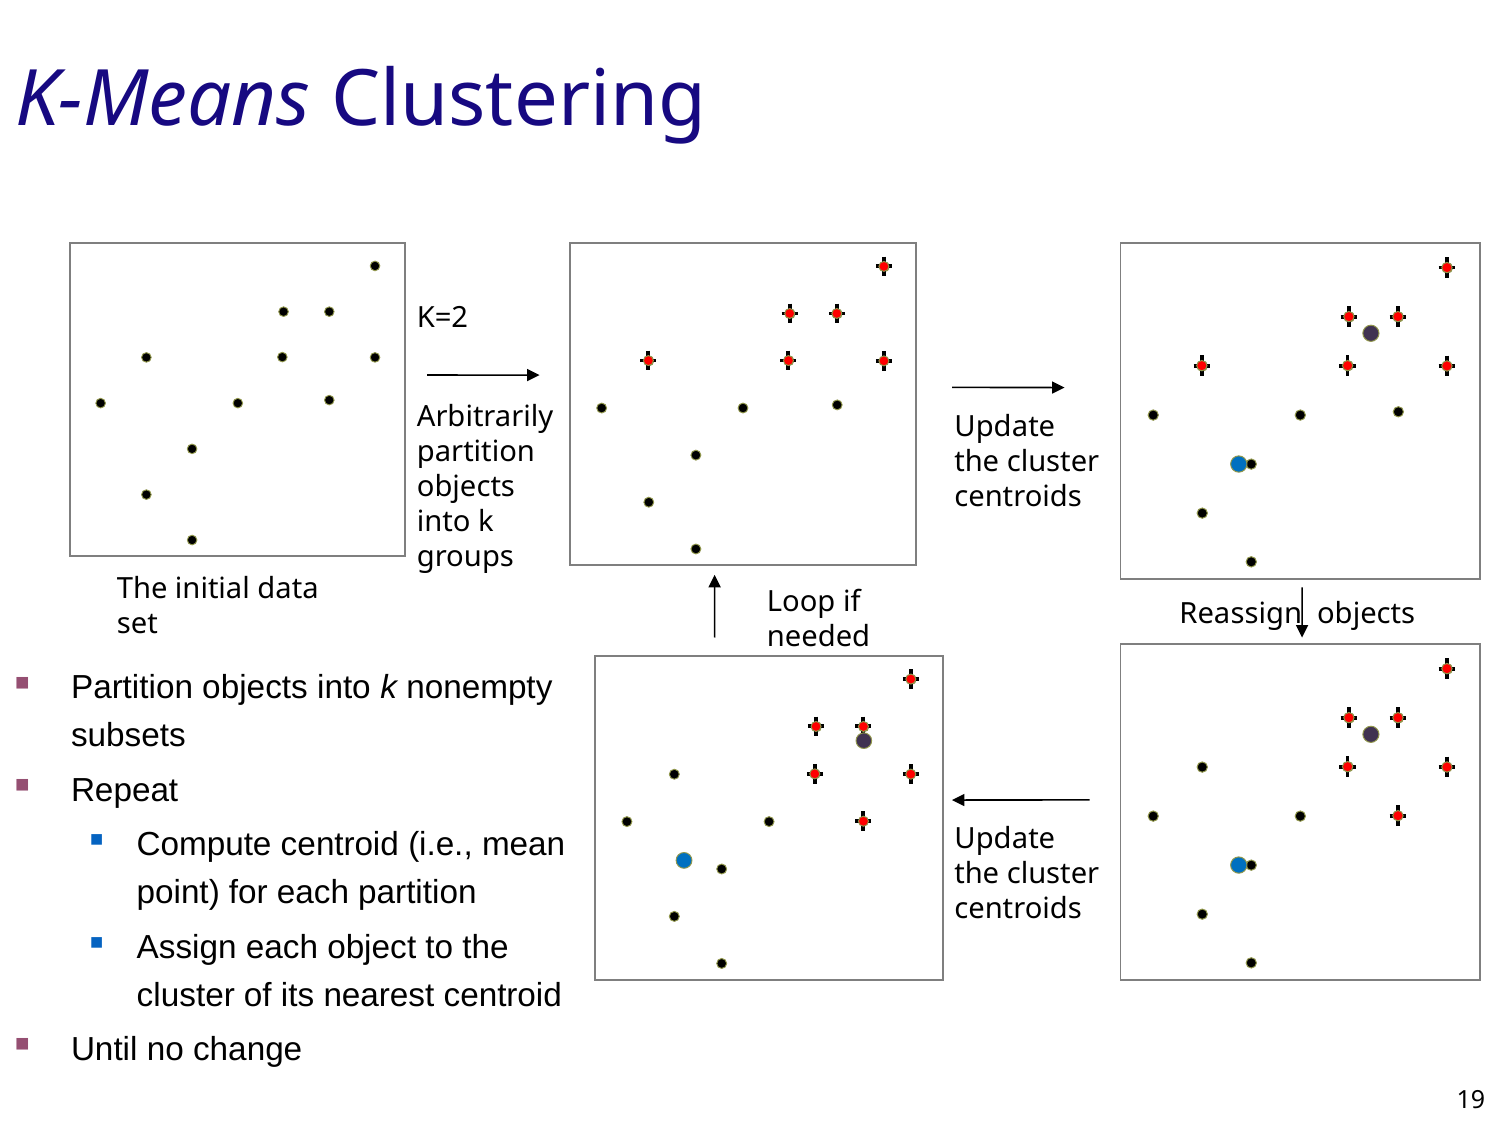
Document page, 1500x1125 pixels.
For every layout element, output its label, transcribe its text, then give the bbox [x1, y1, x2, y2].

text_box 19 [1187, 1062, 1500, 1125]
text_box Reassign objects [1303, 587, 1477, 638]
text_box Partition objects into k nonempty subsets Repeat Compute centroid (i.e., mean point) for each partition Assign each object to the cluster of its nearest centroid Until no change [0, 649, 588, 1088]
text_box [1114, 638, 1488, 988]
text_box [1295, 587, 1309, 638]
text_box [64, 237, 413, 563]
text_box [589, 649, 950, 988]
text_box The initial data set [102, 563, 378, 648]
text_box Reassign objects [1164, 587, 1301, 638]
title K-Means Clustering [0, 50, 1500, 150]
text_box [952, 793, 1090, 807]
text_box K=2 Arbitrarily partition objects into k groups [402, 290, 590, 580]
text_box Update the cluster centroids [950, 812, 1114, 982]
text_box Loop if needed [752, 574, 915, 649]
text_box [952, 381, 1065, 394]
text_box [564, 237, 923, 573]
text_box [708, 574, 721, 638]
text_box Update the cluster centroids [939, 399, 1114, 520]
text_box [1114, 237, 1488, 587]
text_box [427, 368, 540, 382]
